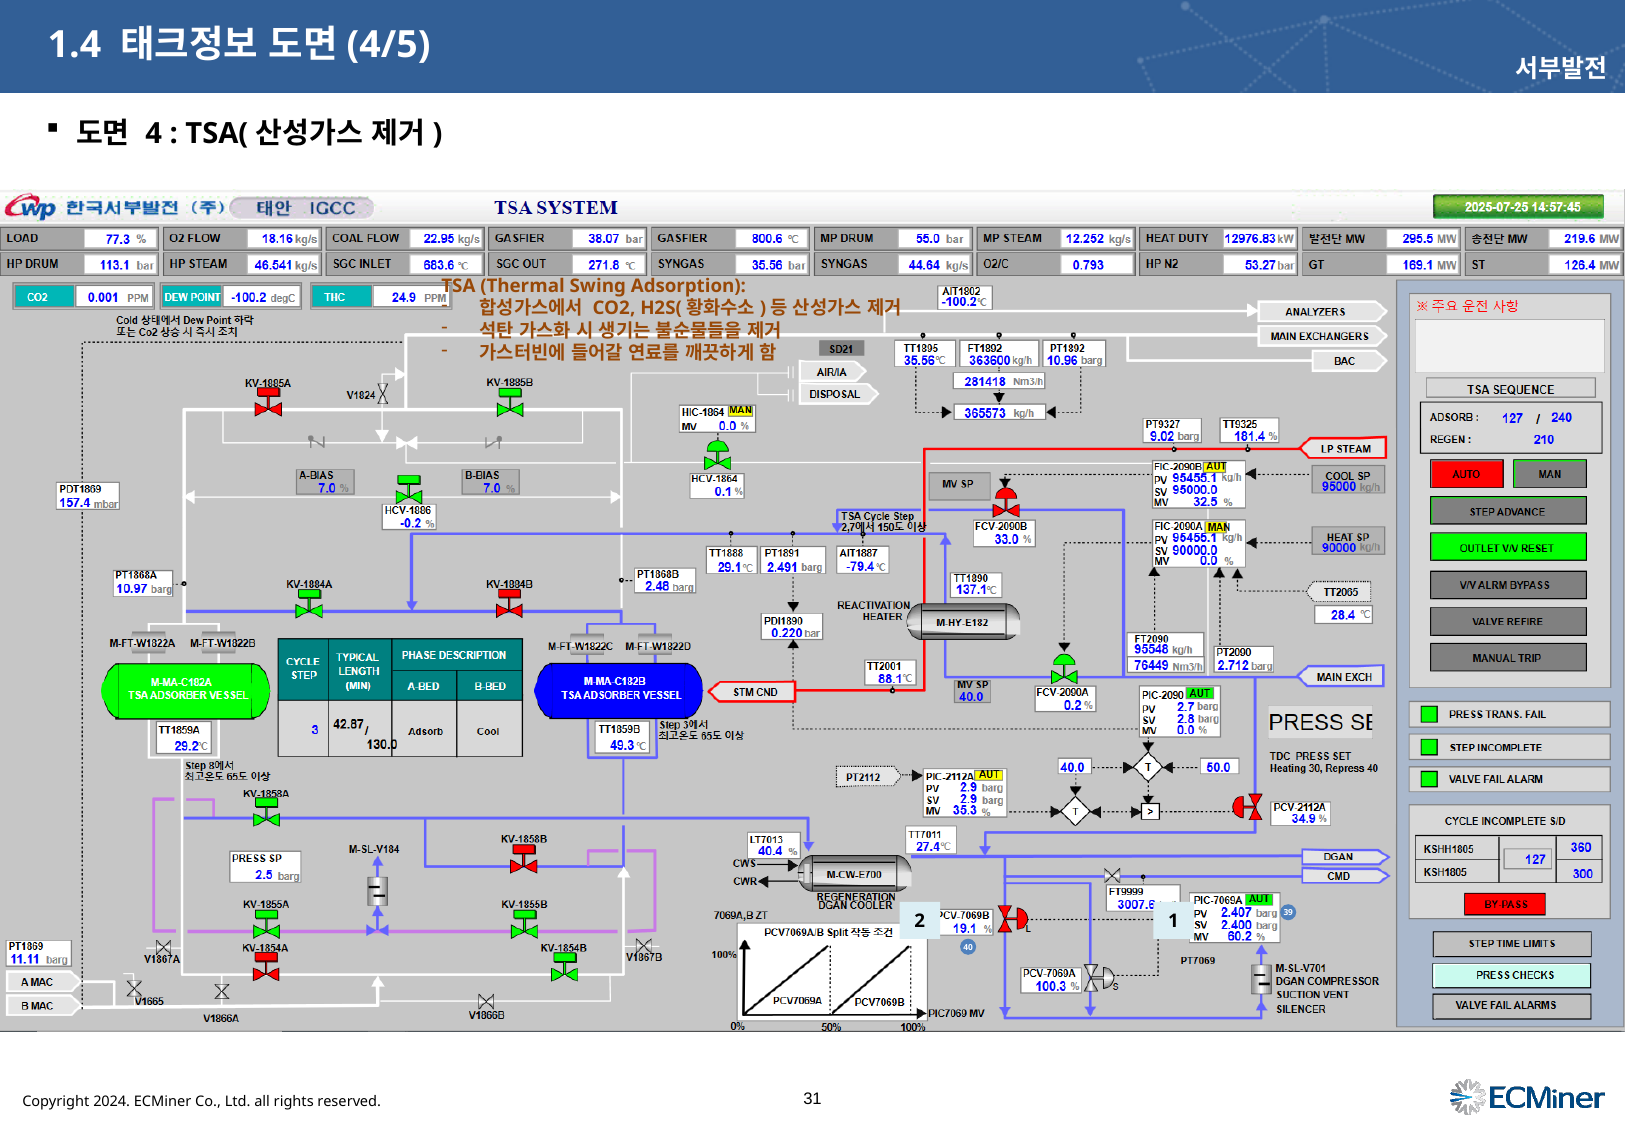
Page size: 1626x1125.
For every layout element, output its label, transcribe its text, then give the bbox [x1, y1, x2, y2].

picture [1450, 1079, 1605, 1115]
list 서부발전 [1137, 44, 1622, 91]
text_box 도면 4 : TSA(산성가스 제거) [34, 93, 1581, 160]
title 1.4 태크정보 도면(4/5) [32, 12, 1435, 74]
picture [0, 0, 1625, 93]
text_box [0, 189, 1625, 1032]
